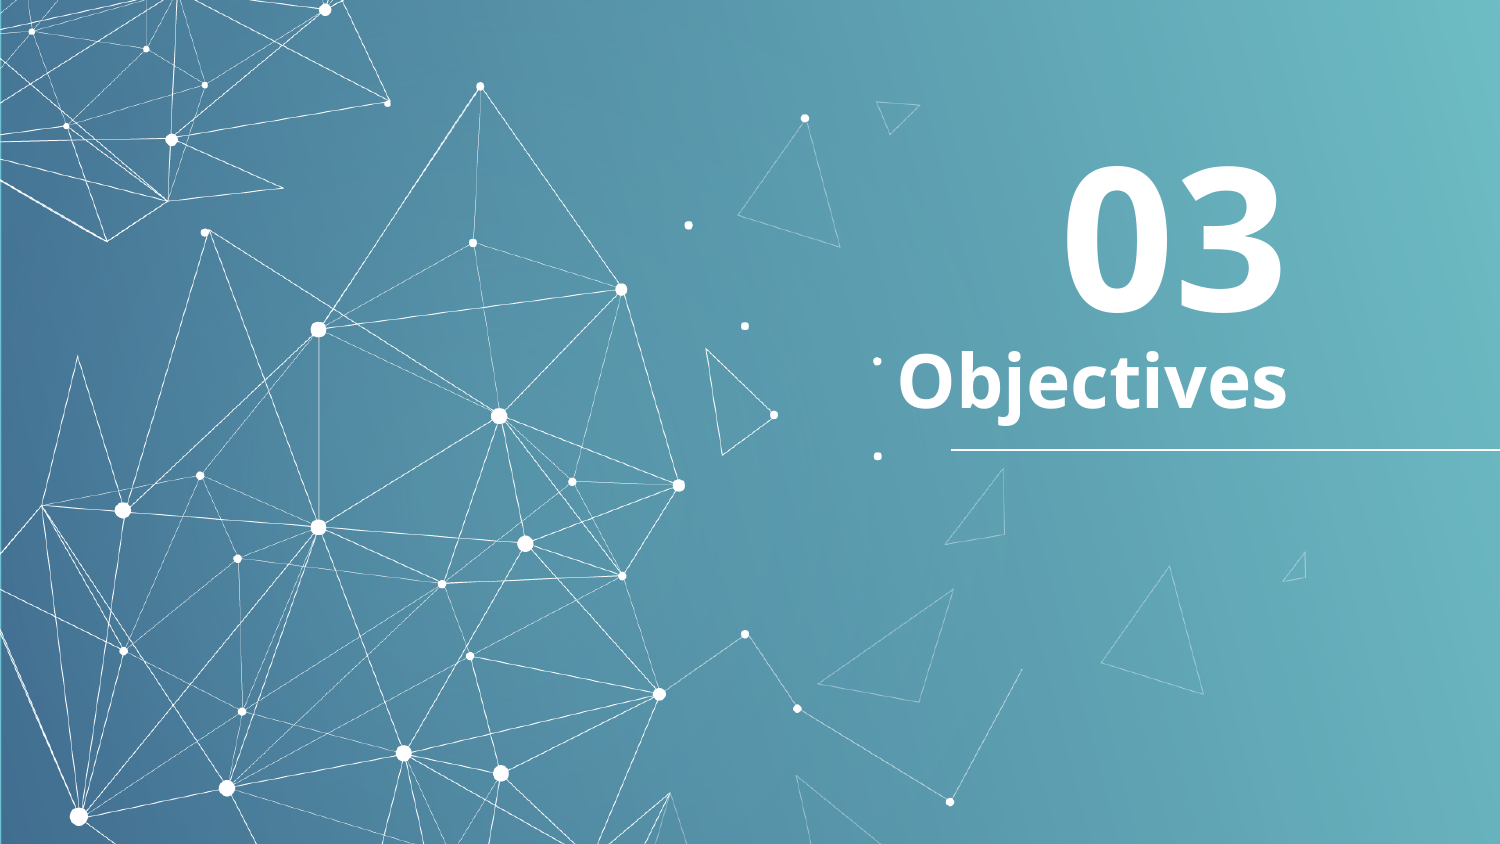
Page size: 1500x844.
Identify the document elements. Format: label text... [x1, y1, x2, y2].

picture [0, 0, 1500, 844]
title Objectives [232, 220, 1305, 537]
title 03 [815, 169, 1305, 294]
